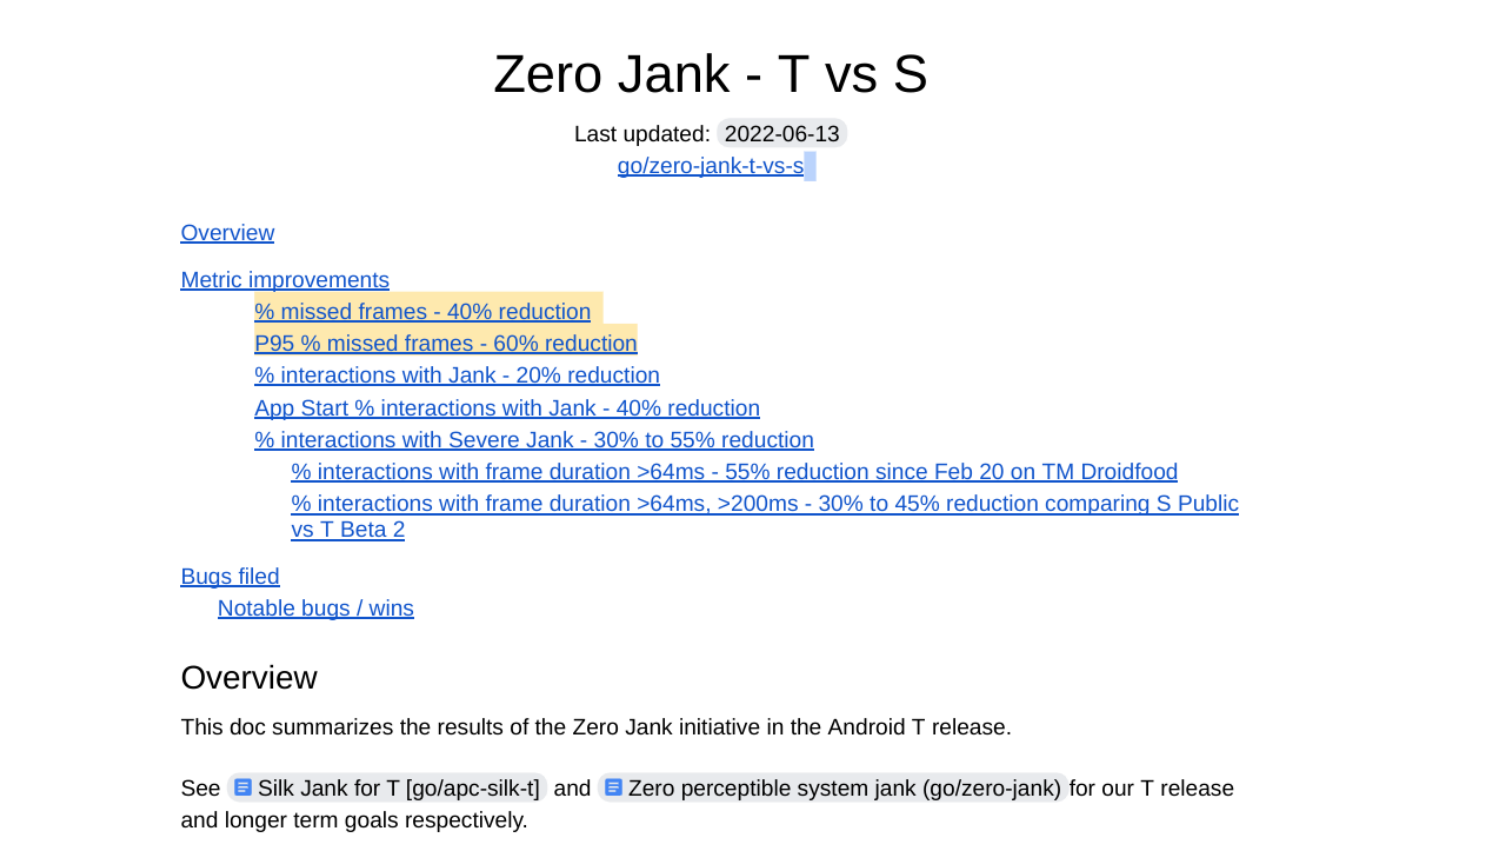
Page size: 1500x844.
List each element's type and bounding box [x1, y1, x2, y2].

picture [132, 0, 1279, 844]
